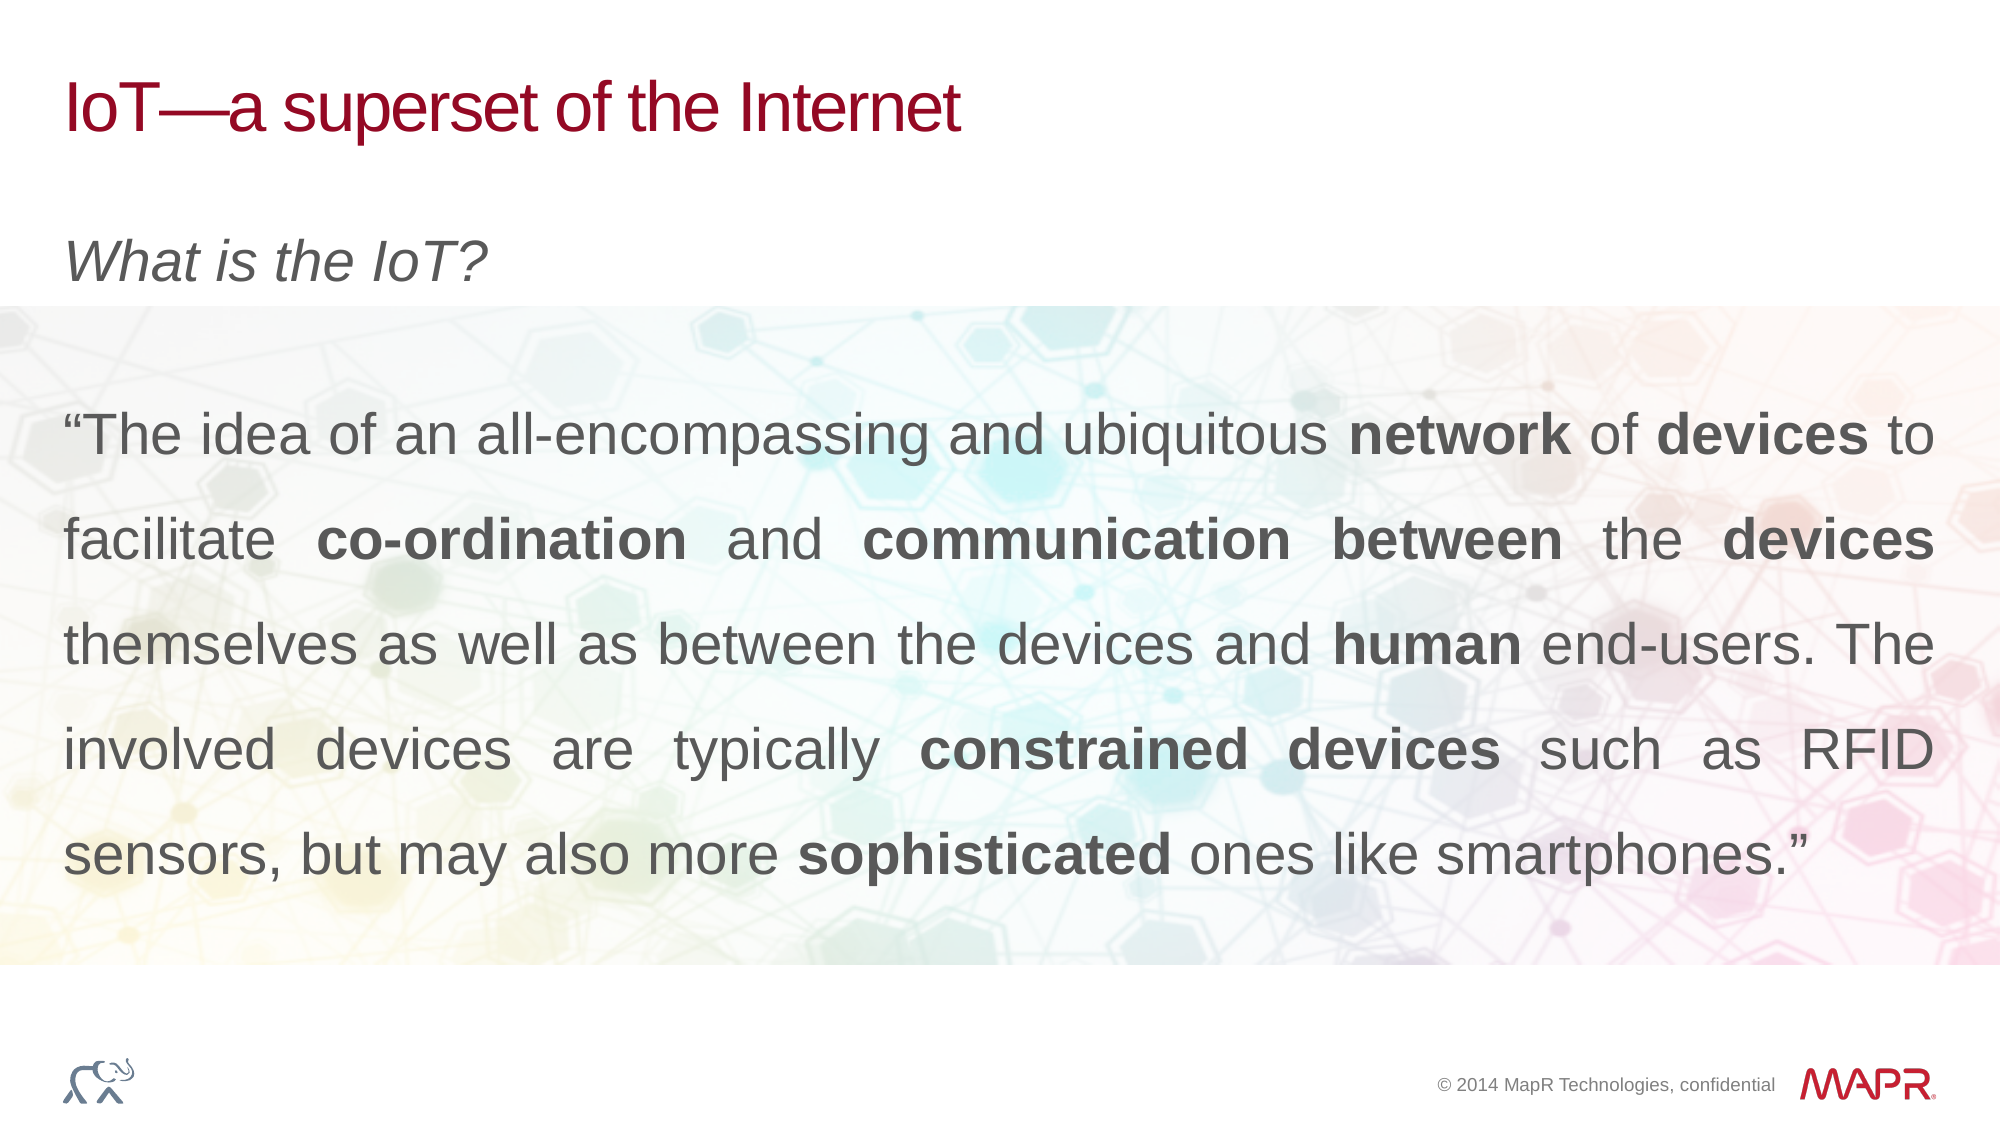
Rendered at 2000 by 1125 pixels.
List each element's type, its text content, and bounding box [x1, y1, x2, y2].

title IoT—a superset of the Internet [63, 38, 1937, 153]
picture [0, 305, 2000, 965]
list What is the IoT? “The idea of an all-encompassing and ubiquitous network of devices to facilitate co-ordination and communication between the devices themselves as well as between the devices and human end-users. The involved devices are typically constrained devices such as RFID sensors, but may also more sophisticated ones like smartphones.” [63, 228, 1937, 304]
